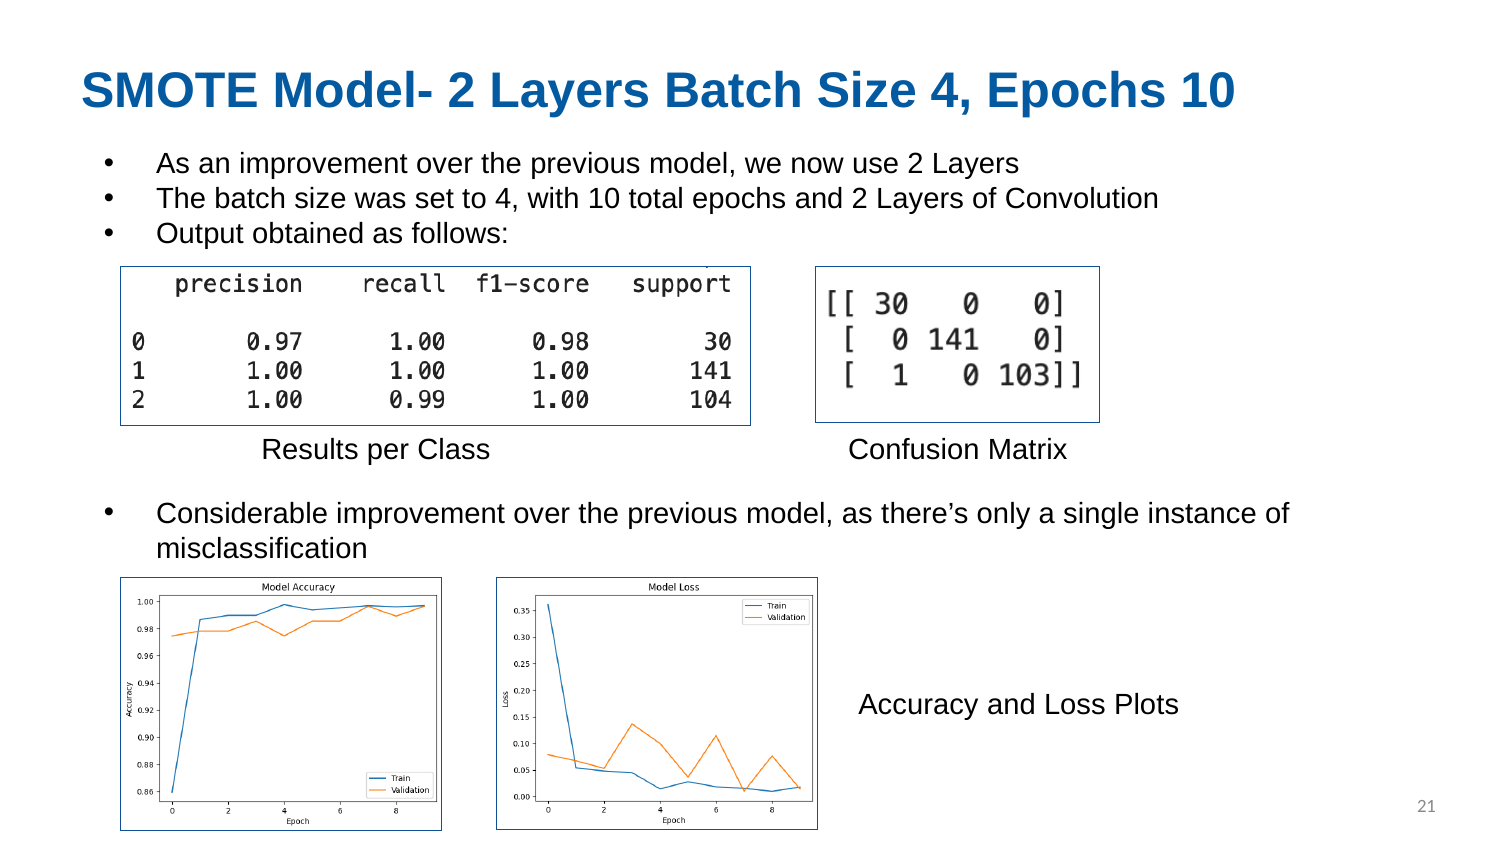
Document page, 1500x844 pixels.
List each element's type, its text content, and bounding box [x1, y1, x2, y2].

picture [496, 577, 818, 831]
picture [119, 577, 442, 832]
picture [119, 265, 751, 426]
title SMOTE Model- 2 Layers Batch Size 4, Epochs 10 [69, 58, 1285, 125]
text_box Results per Class [246, 434, 506, 473]
text_box Accuracy and Loss Plots [843, 678, 1195, 728]
text_box Confusion Matrix [833, 430, 1083, 473]
list As an improvement over the previous model, we now use 2 Layers The batch size was set to 4, with 10 total epochs and 2 Layers of Convolution Output obtained as follows: Considerable improvement over the previous model, as there’s only a single instance of misclassification [69, 139, 1436, 800]
picture [815, 266, 1100, 423]
